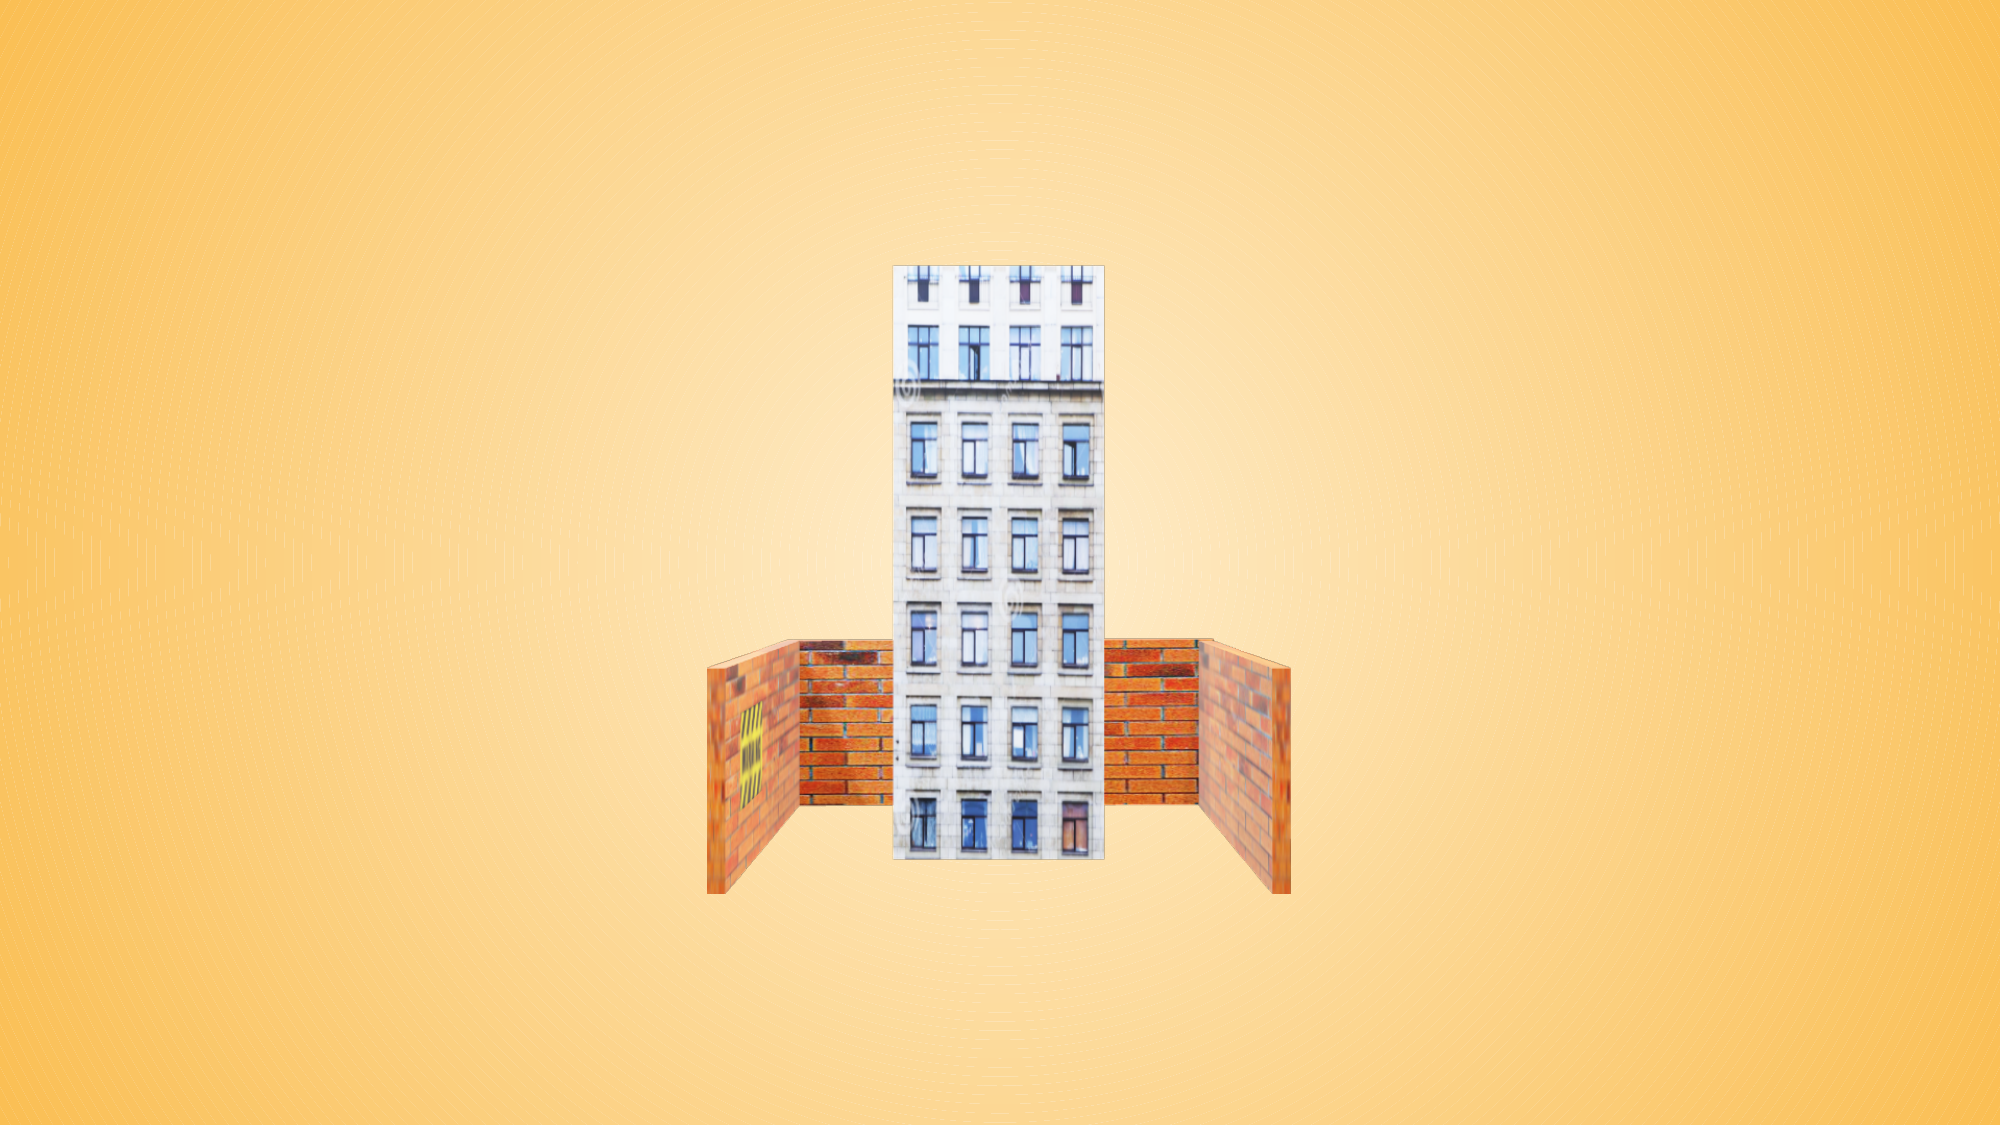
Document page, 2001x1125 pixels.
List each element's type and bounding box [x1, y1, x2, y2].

picture [707, 231, 1293, 894]
